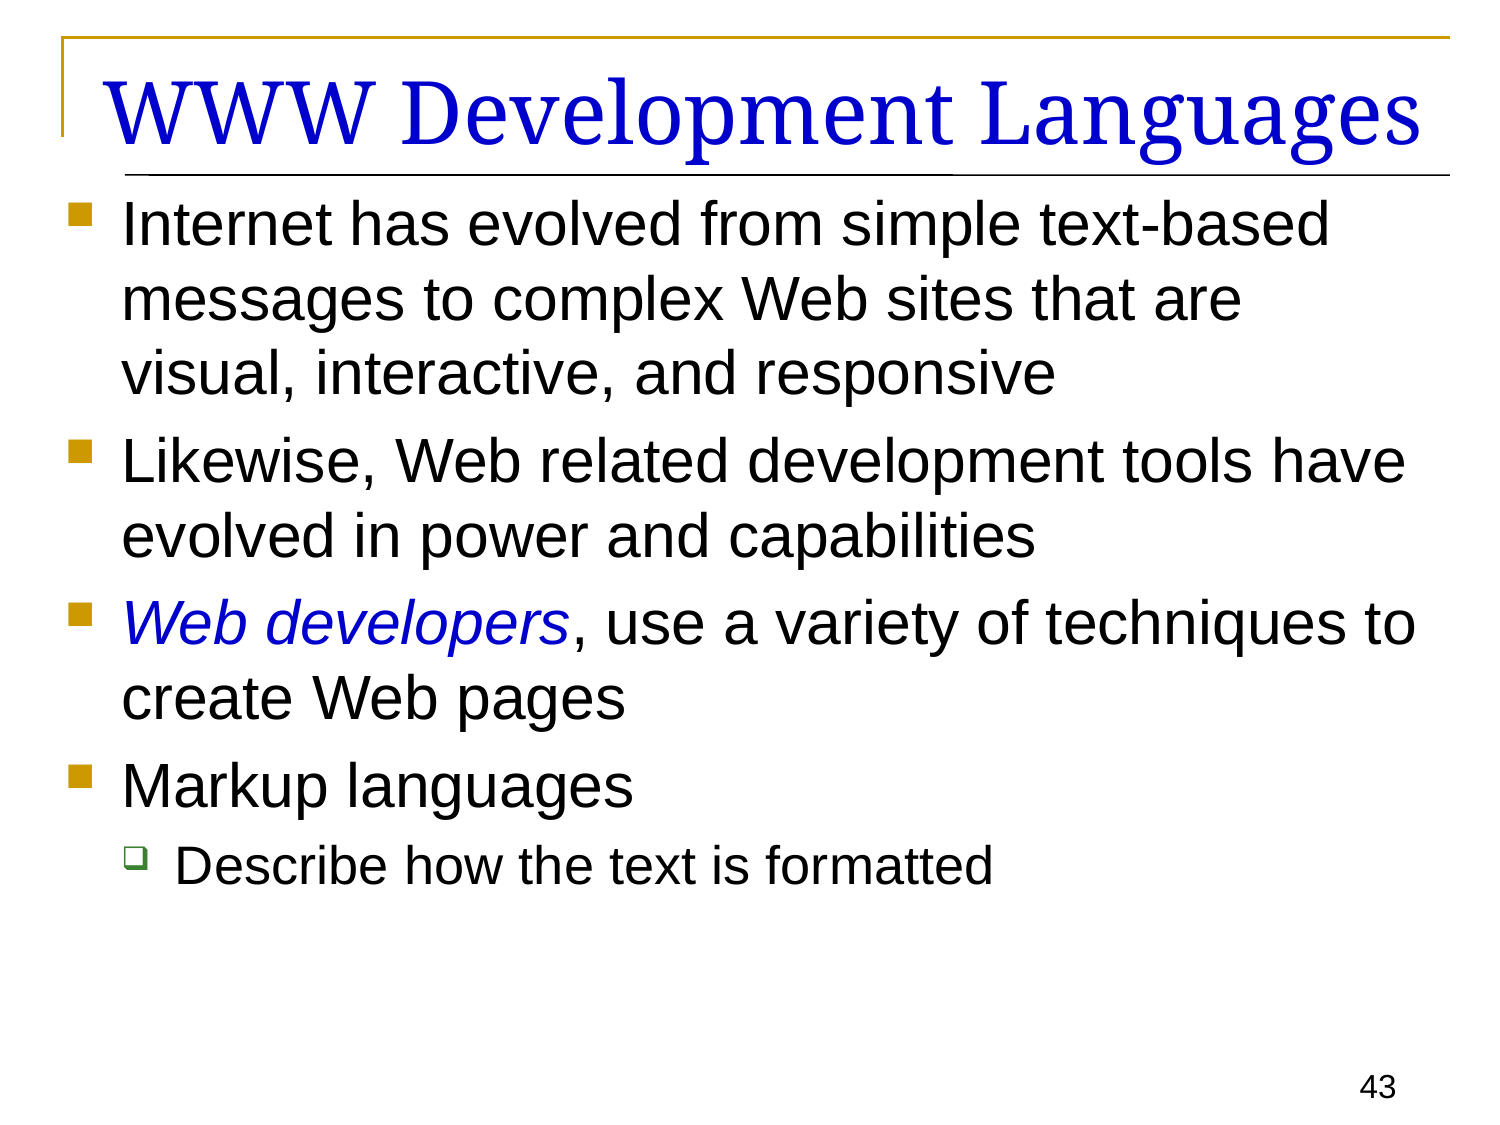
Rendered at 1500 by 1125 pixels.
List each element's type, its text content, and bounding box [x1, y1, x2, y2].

title WWW Development Languages [87, 49, 1451, 163]
list Internet has evolved from simple text-based messages to complex Web sites that are visual, interactive, and responsive Likewise, Web related development tools have evolved in power and capabilities Web developers, use a variety of techniques to create Web pages Markup languages Describe how the text is formatted [49, 174, 1451, 1076]
